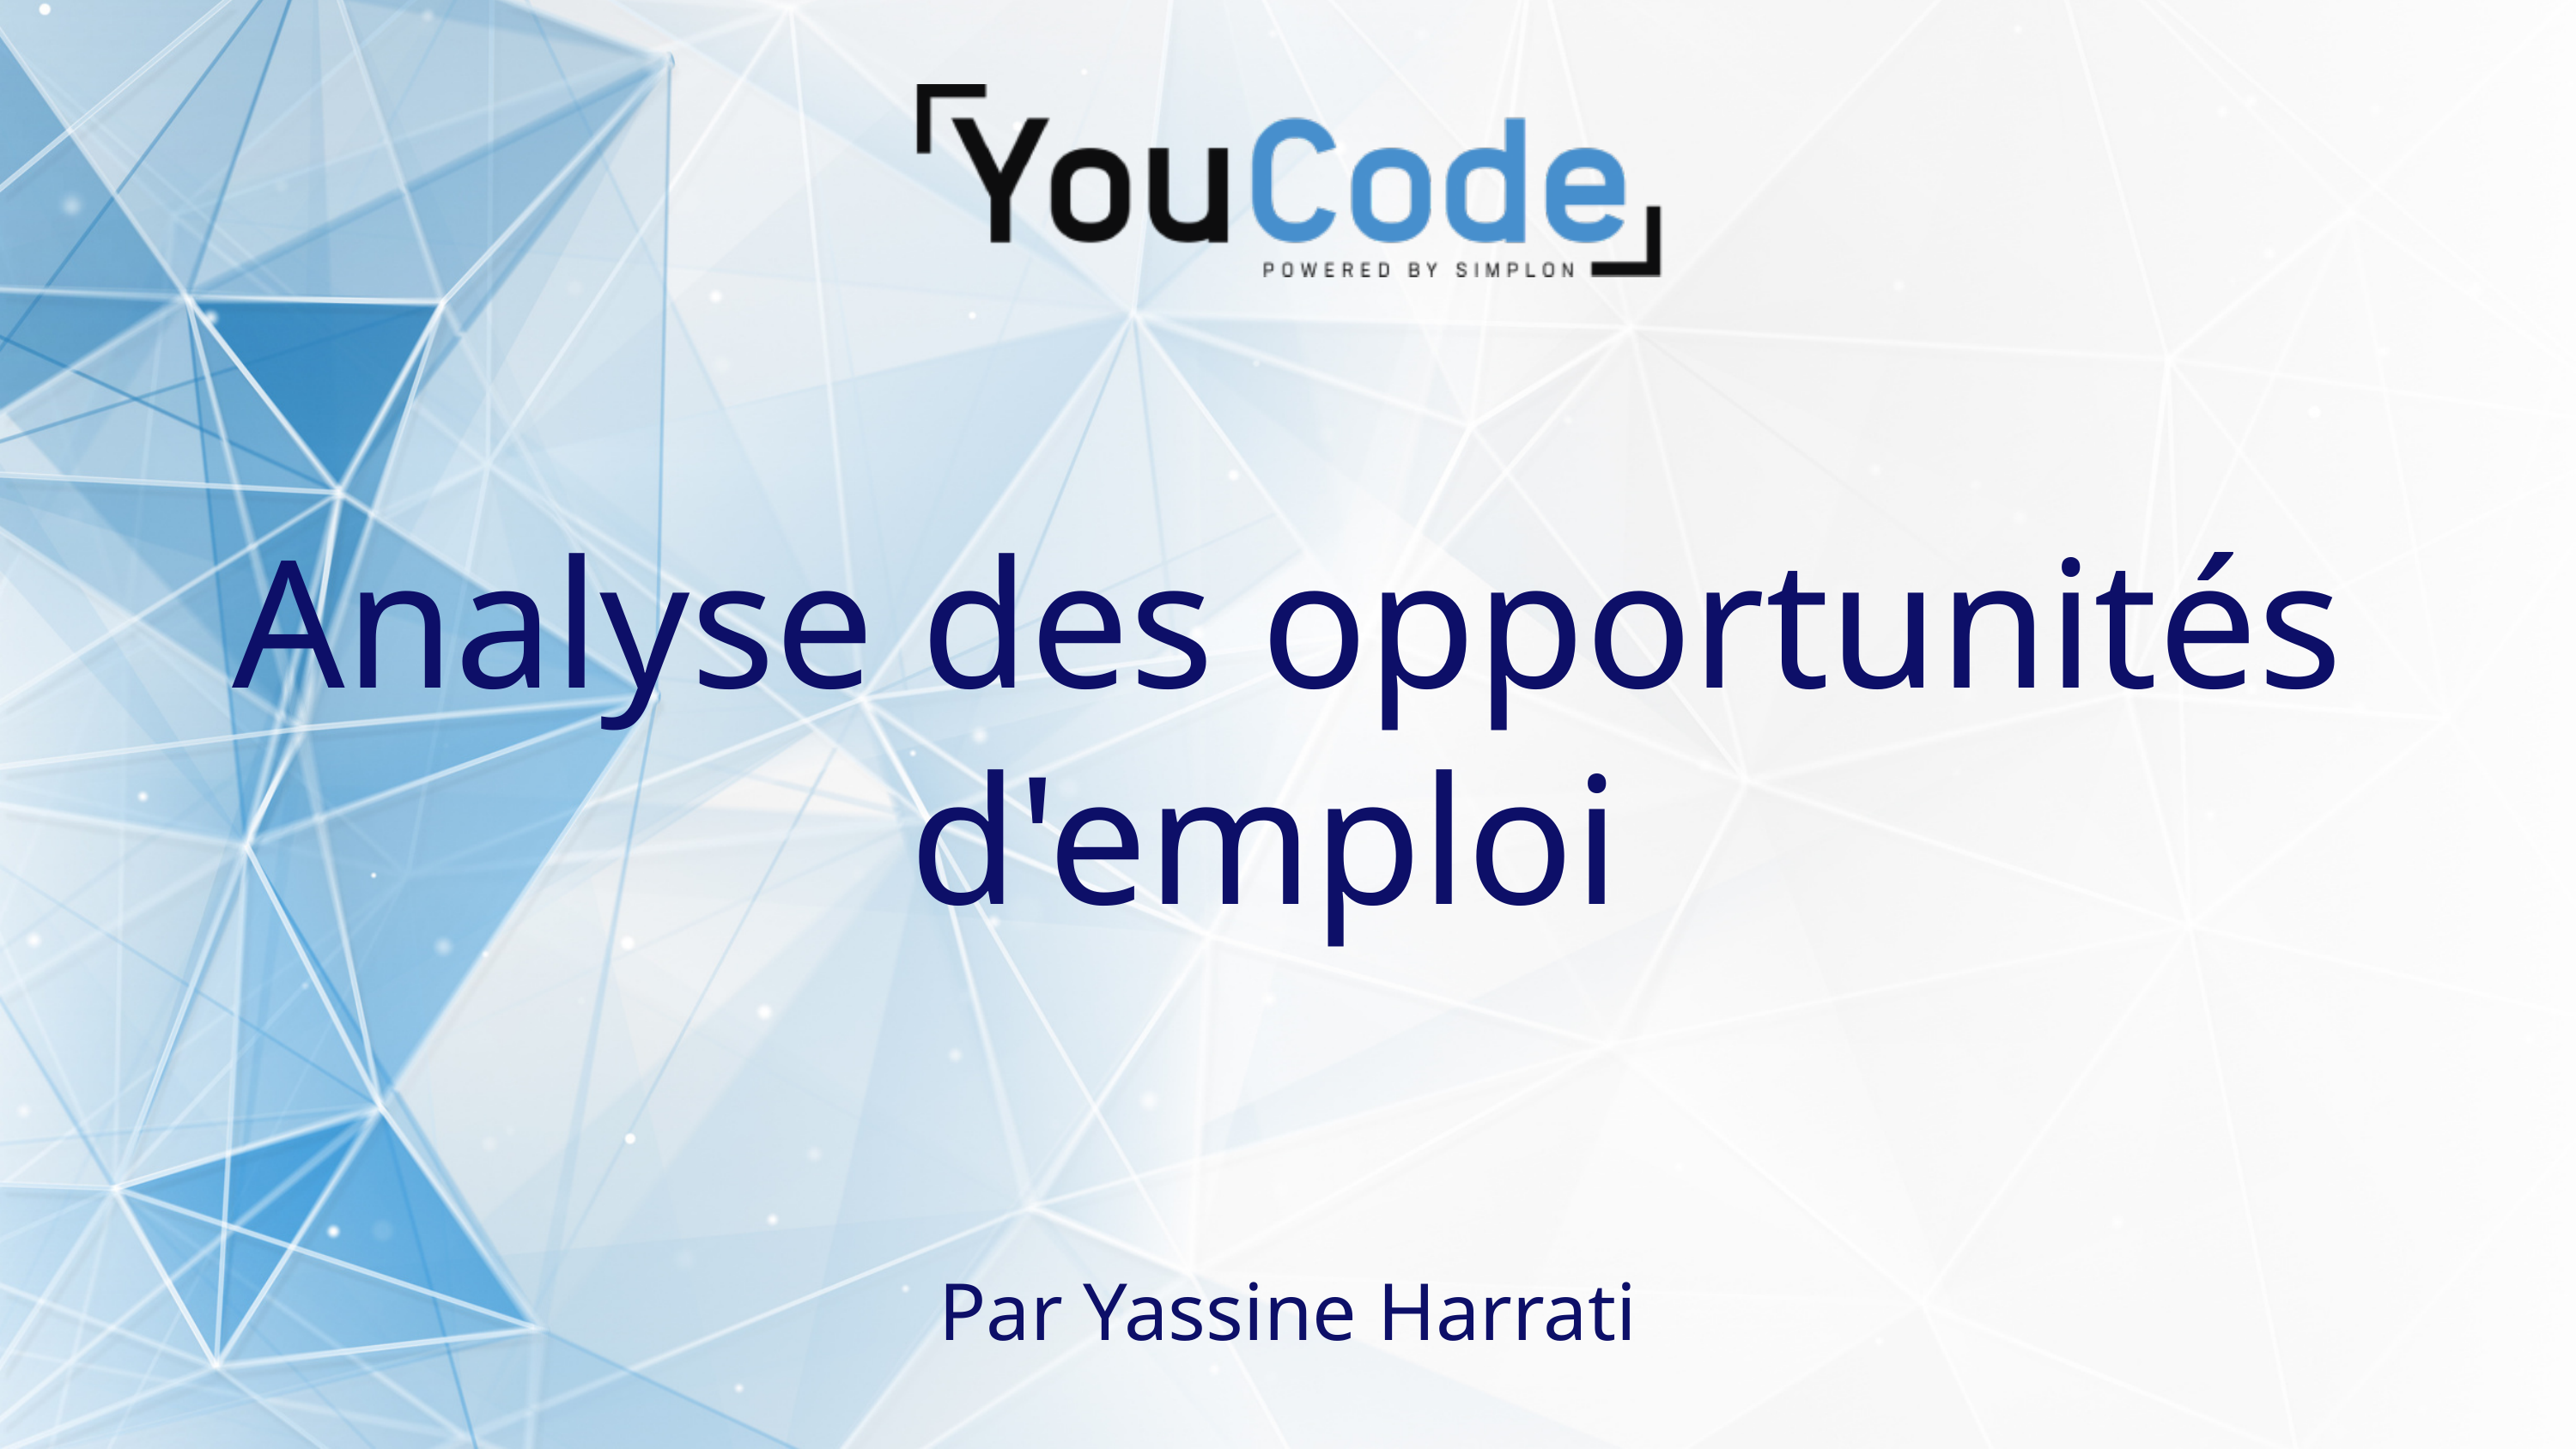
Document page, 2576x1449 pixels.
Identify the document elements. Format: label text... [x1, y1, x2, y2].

text_box Analyse des opportunités d'emploi [96, 507, 2480, 940]
text_box [896, 84, 1680, 278]
text_box [0, 0, 2576, 1449]
text_box Par Yassine Harrati [872, 1246, 1704, 1356]
